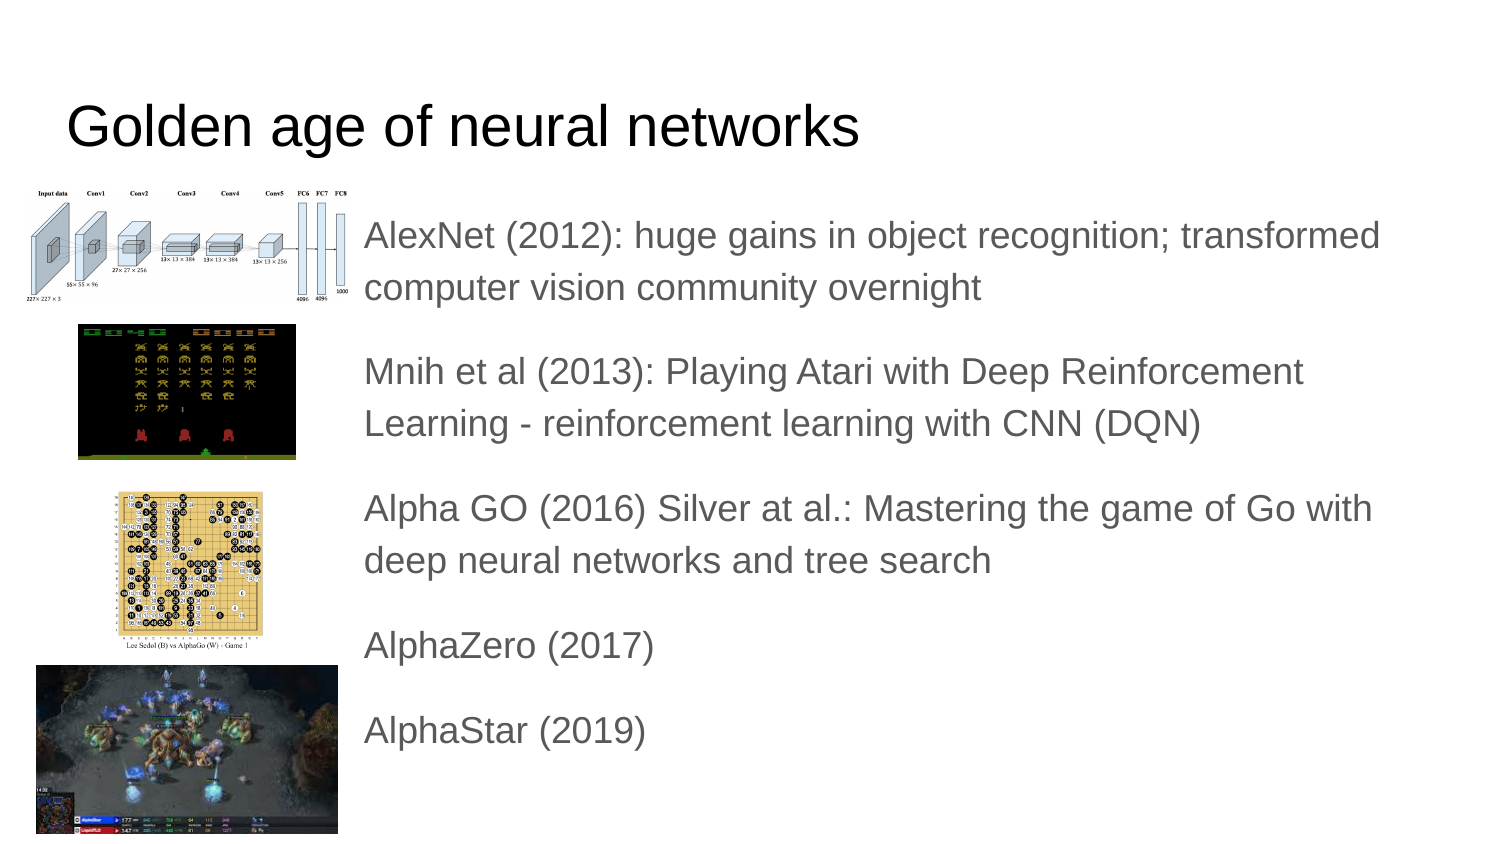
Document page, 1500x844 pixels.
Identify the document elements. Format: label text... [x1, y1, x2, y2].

title Golden age of neural networks [51, 72, 1449, 167]
picture [25, 188, 350, 303]
list AlexNet (2012): huge gains in object recognition; transformed computer vision community overnight Mnih et al (2013): Playing Atari with Deep Reinforcement Learning - reinforcement learning with CNN (DQN) Alpha GO (2016) Silver at al.: Mastering the game of Go with deep neural networks and tree search AlphaZero (2017) AlphaStar (2019) [348, 189, 1449, 750]
picture [36, 665, 338, 835]
picture [111, 491, 264, 651]
picture [78, 324, 296, 461]
